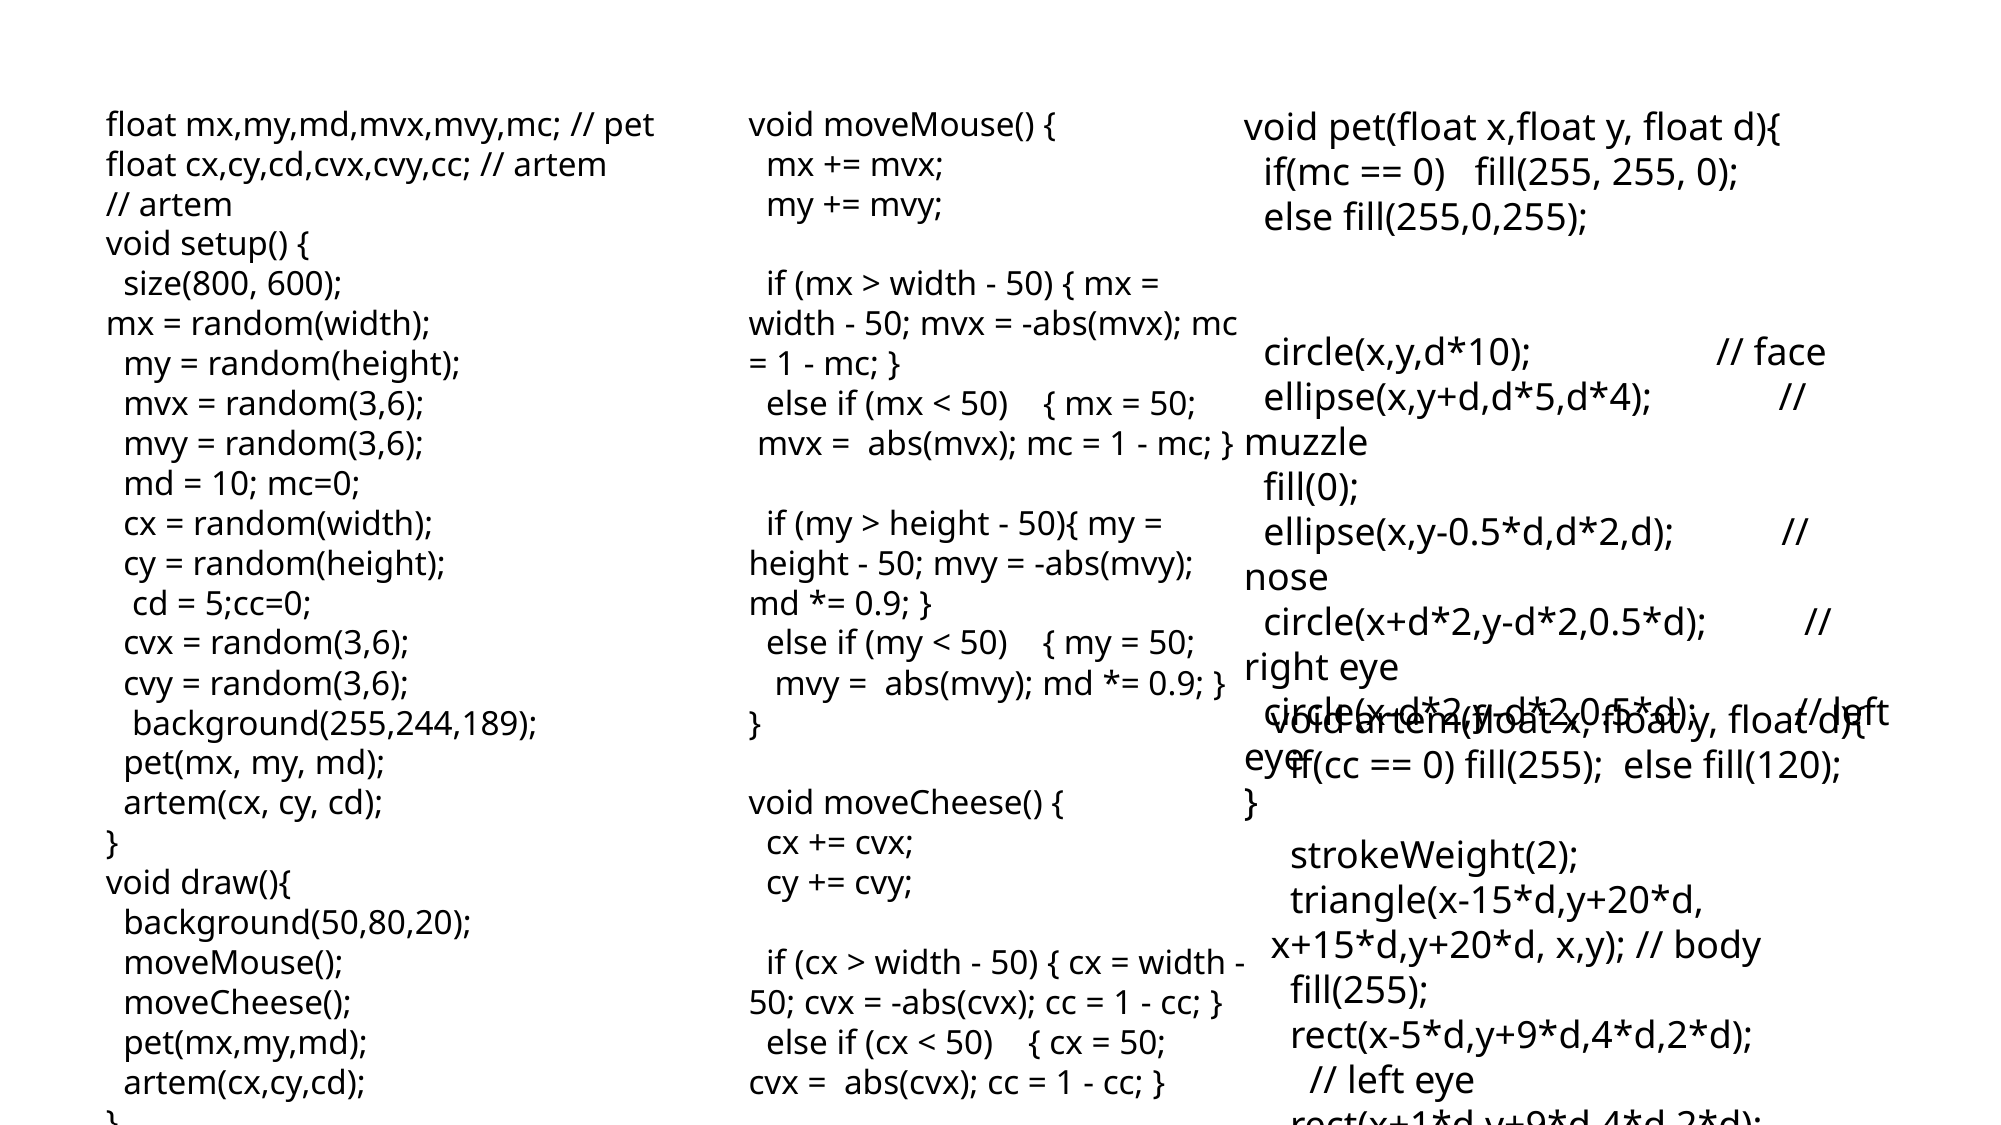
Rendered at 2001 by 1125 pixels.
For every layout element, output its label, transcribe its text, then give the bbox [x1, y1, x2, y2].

text_box void artem(float x, float y, float d){ if(cc == 0) fill(255); else fill(120); strokeWeight(2); triangle(x-15*d,y+20*d, x+15*d,y+20*d, x,y); // body fill(255); rect(x-5*d,y+9*d,4*d,2*d); // left eye rect(x+1*d,y+9*d,4*d,2*d); // right eye stroke(0); line(x+1*d,y+8*d,x+5*d,y+8*d); // eyebrow right line(x-5*d,y+8*d,x-1*d,y+8*d); // eyebrow left fill(40,150,180); circle(x-2.7*d,y+10*d,1.4*d); // pupil left circle(x+3.4*d,y+10*d,1.6*d); // pupil right fill(255); ellipse(x,y+16*d,8*d,3*d); // mouth fill(240); rect(x-0.5*d,y+14.6*d,1.5*d,2*d); // tooth } [1255, 688, 1909, 1125]
text_box void moveMouse() { mx += mvx; my += mvy; if (mx > width - 50) { mx = width - 50; mvx = -abs(mvx); mc = 1 - mc; } else if (mx < 50) { mx = 50; mvx = abs(mvx); mc = 1 - mc; } if (my > height - 50){ my = height - 50; mvy = -abs(mvy); md *= 0.9; } else if (my < 50) { my = 50; mvy = abs(mvy); md *= 0.9; } } void moveCheese() { cx += cvx; cy += cvy; if (cx > width - 50) { cx = width - 50; cvx = -abs(cvx); cc = 1 - cc; } else if (cx < 50) { cx = 50; cvx = abs(cvx); cc = 1 - cc; } if (cy > height - 50){ cy = height - 50; cvy = -abs(cvy); cd *= 0.9; } else if (cy < 50) { cy = 50; cvy = abs(cvy); cd *= 0.9; } } [733, 95, 1255, 1125]
text_box void pet(float x,float y, float d){ if(mc == 0) fill(255, 255, 0); else fill(255,0,255); circle(x,y,d*10); // face ellipse(x,y+d,d*5,d*4); // muzzle fill(0); ellipse(x,y-0.5*d,d*2,d); // nose circle(x+d*2,y-d*2,0.5*d); // right eye circle(x-d*2,y-d*2,0.5*d); // left eye } [1229, 95, 1909, 831]
text_box float mx,my,md,mvx,mvy,mc; // pet float cx,cy,cd,cvx,cvy,cc; // artem // artem void setup() { size(800, 600); mx = random(width); my = random(height); mvx = random(3,6); mvy = random(3,6); md = 10; mc=0; cx = random(width); cy = random(height); cd = 5;cc=0; cvx = random(3,6); cvy = random(3,6); background(255,244,189); pet(mx, my, md); artem(cx, cy, cd); } void draw(){ background(50,80,20); moveMouse(); moveCheese(); pet(mx,my,md); artem(cx,cy,cd); } [91, 95, 733, 1125]
